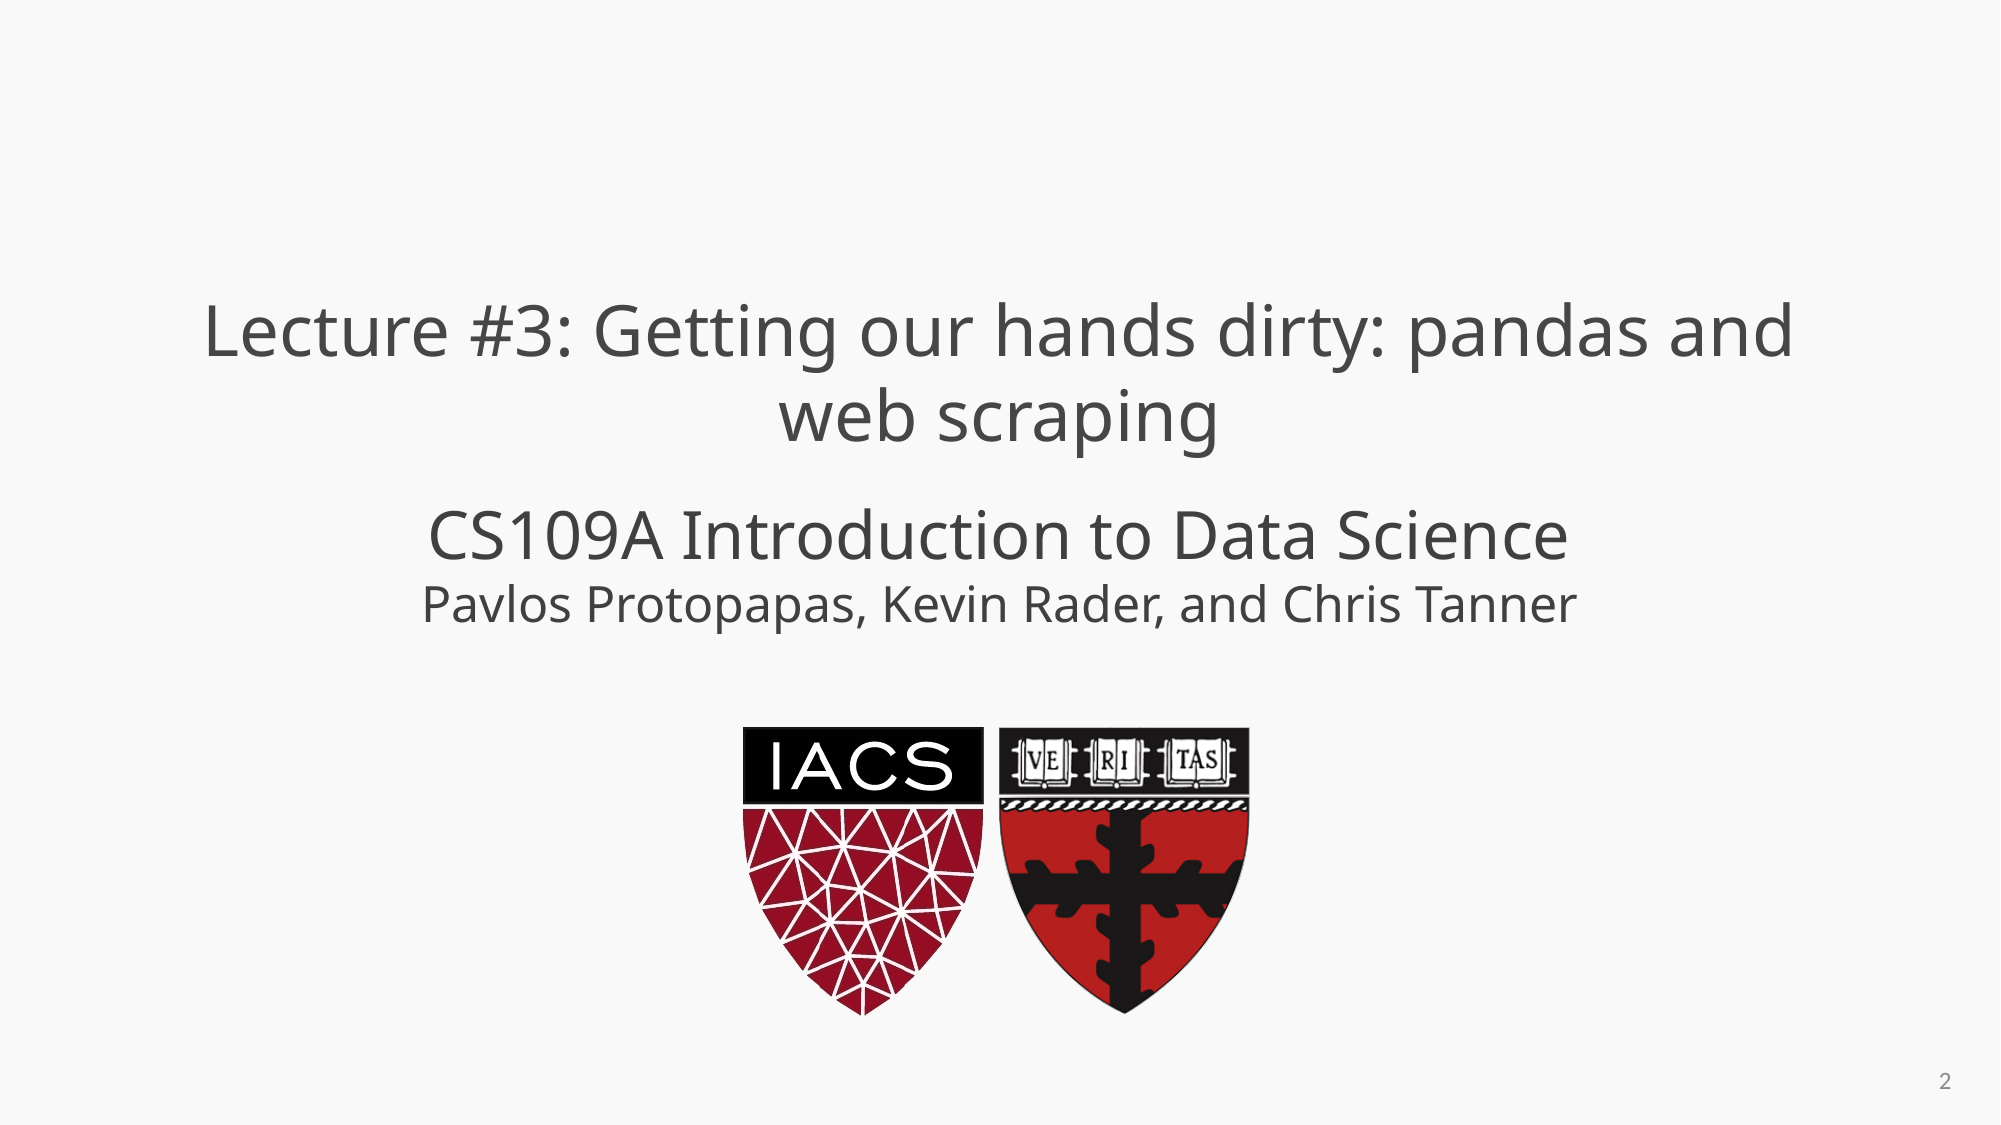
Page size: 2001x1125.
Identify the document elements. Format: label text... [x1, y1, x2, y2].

picture [996, 726, 1252, 1016]
slide_number 2 [1500, 1050, 1967, 1110]
title Lecture #3: Getting our hands dirty: pandas and web scraping [150, 278, 1850, 520]
picture [734, 726, 990, 1016]
